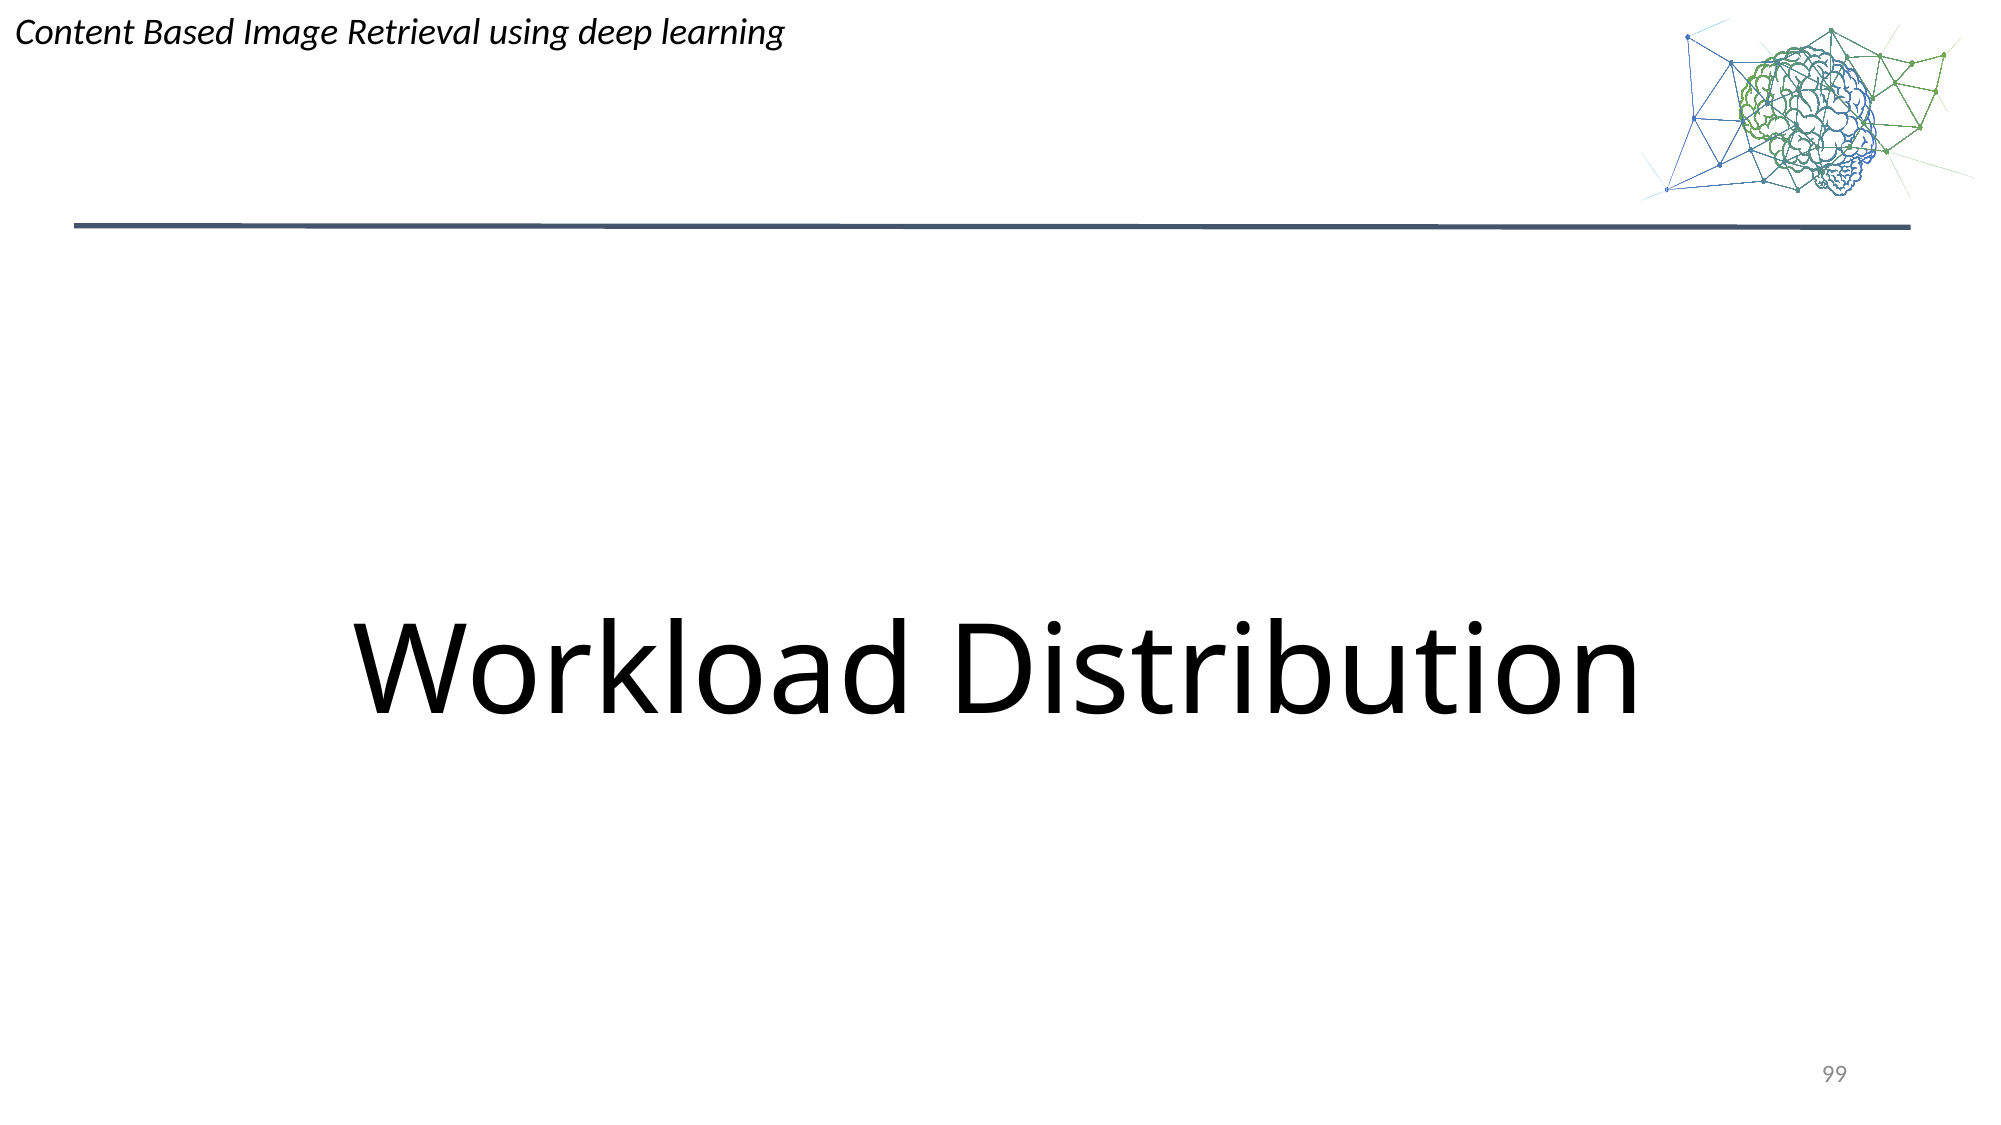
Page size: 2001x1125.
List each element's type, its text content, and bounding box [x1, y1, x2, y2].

slide_number 99 [1412, 1042, 1863, 1103]
title Workload Distribution [136, 280, 1862, 749]
